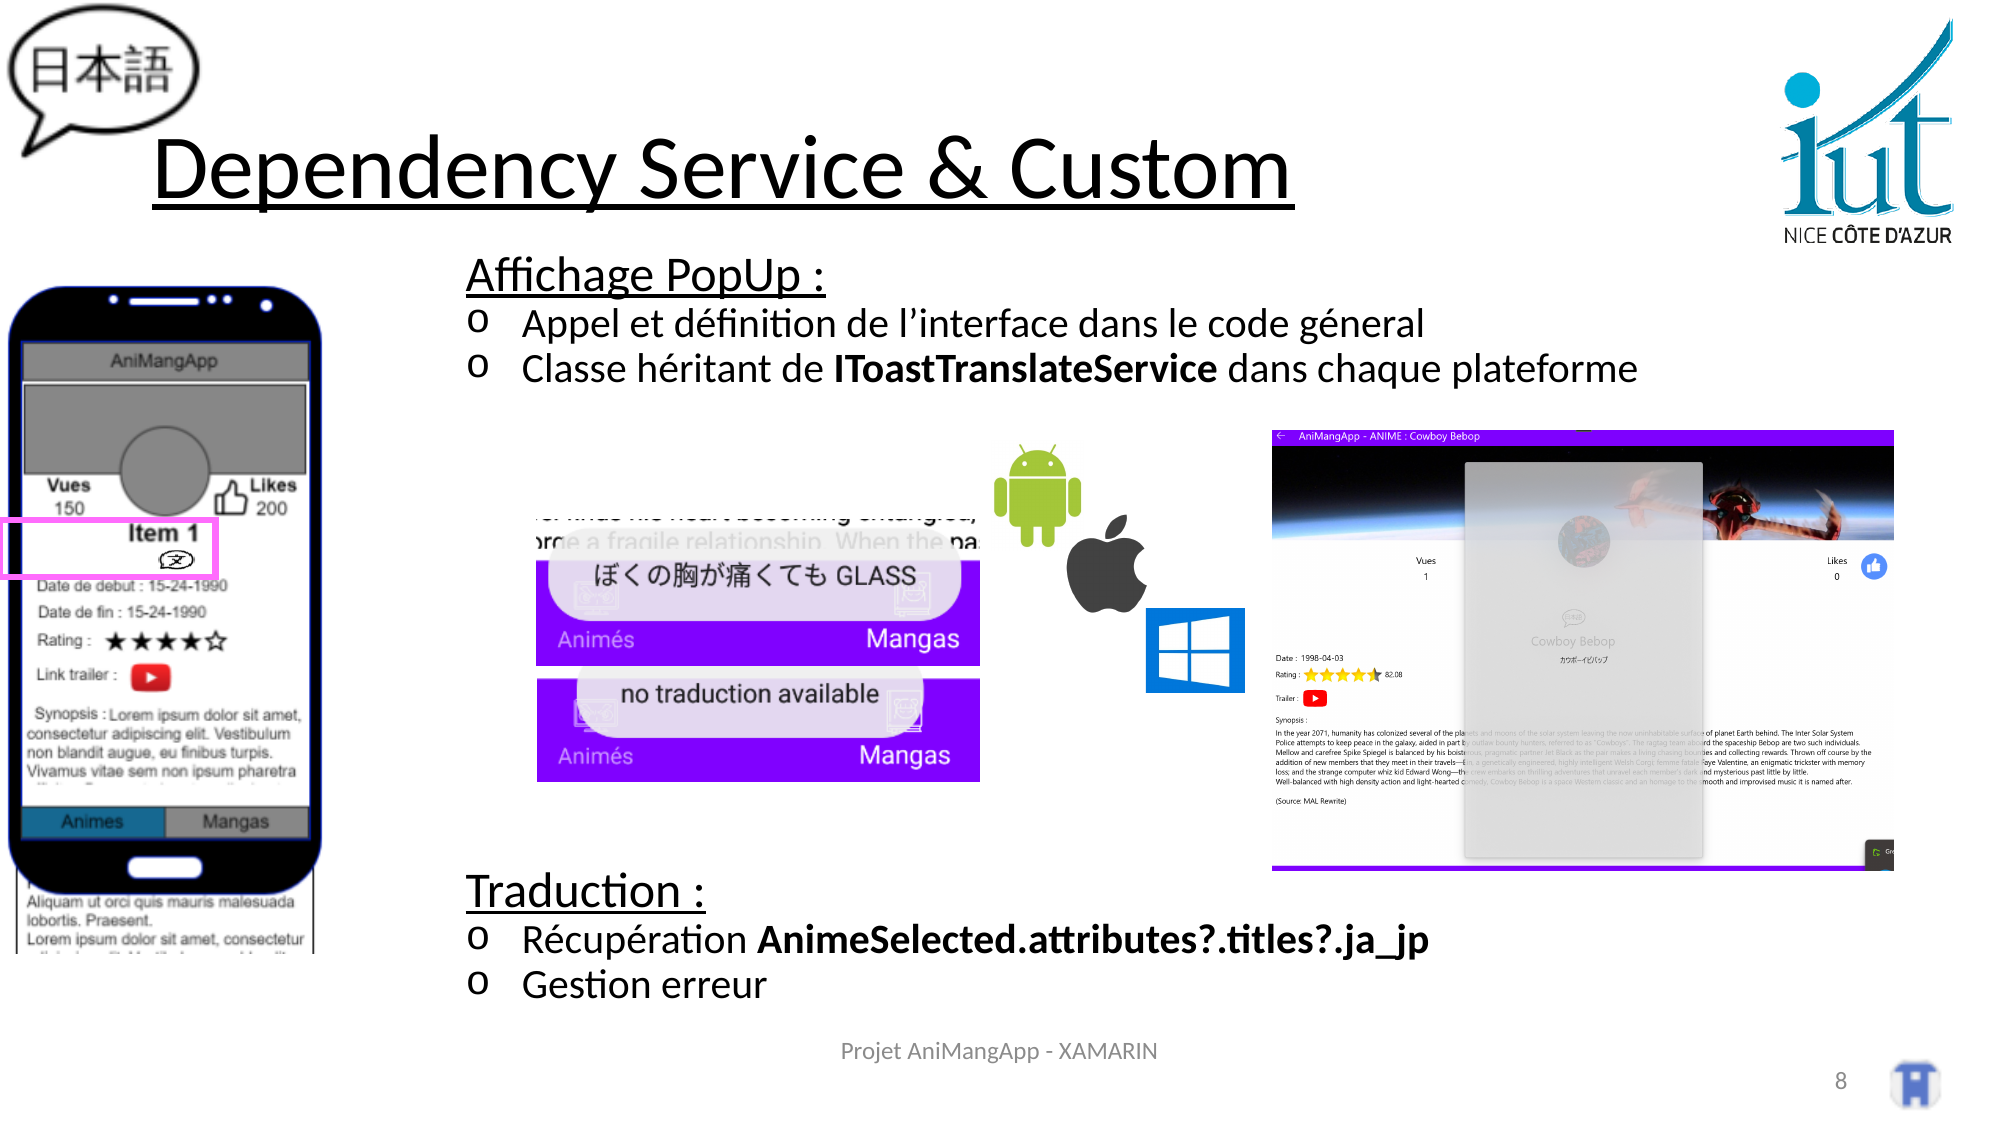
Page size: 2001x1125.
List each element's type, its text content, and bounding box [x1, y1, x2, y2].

picture [1872, 1041, 1962, 1125]
picture [2, 0, 204, 162]
text_box Dependency Service & Custom [137, 59, 1863, 278]
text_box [535, 429, 1894, 871]
text_box Projet AniMangApp - XAMARIN 8 [137, 1035, 1863, 1095]
picture [1734, 0, 2000, 266]
text_box Affichage PopUp : Appel et définition de l’interface dans le code géneral Classe héritant de IToastTranslateService dans chaque plateforme Traduction : Récupération AnimeSelected.attributes?.titles?.ja_jp Gestion erreur [375, 273, 2000, 1070]
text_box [0, 276, 330, 954]
